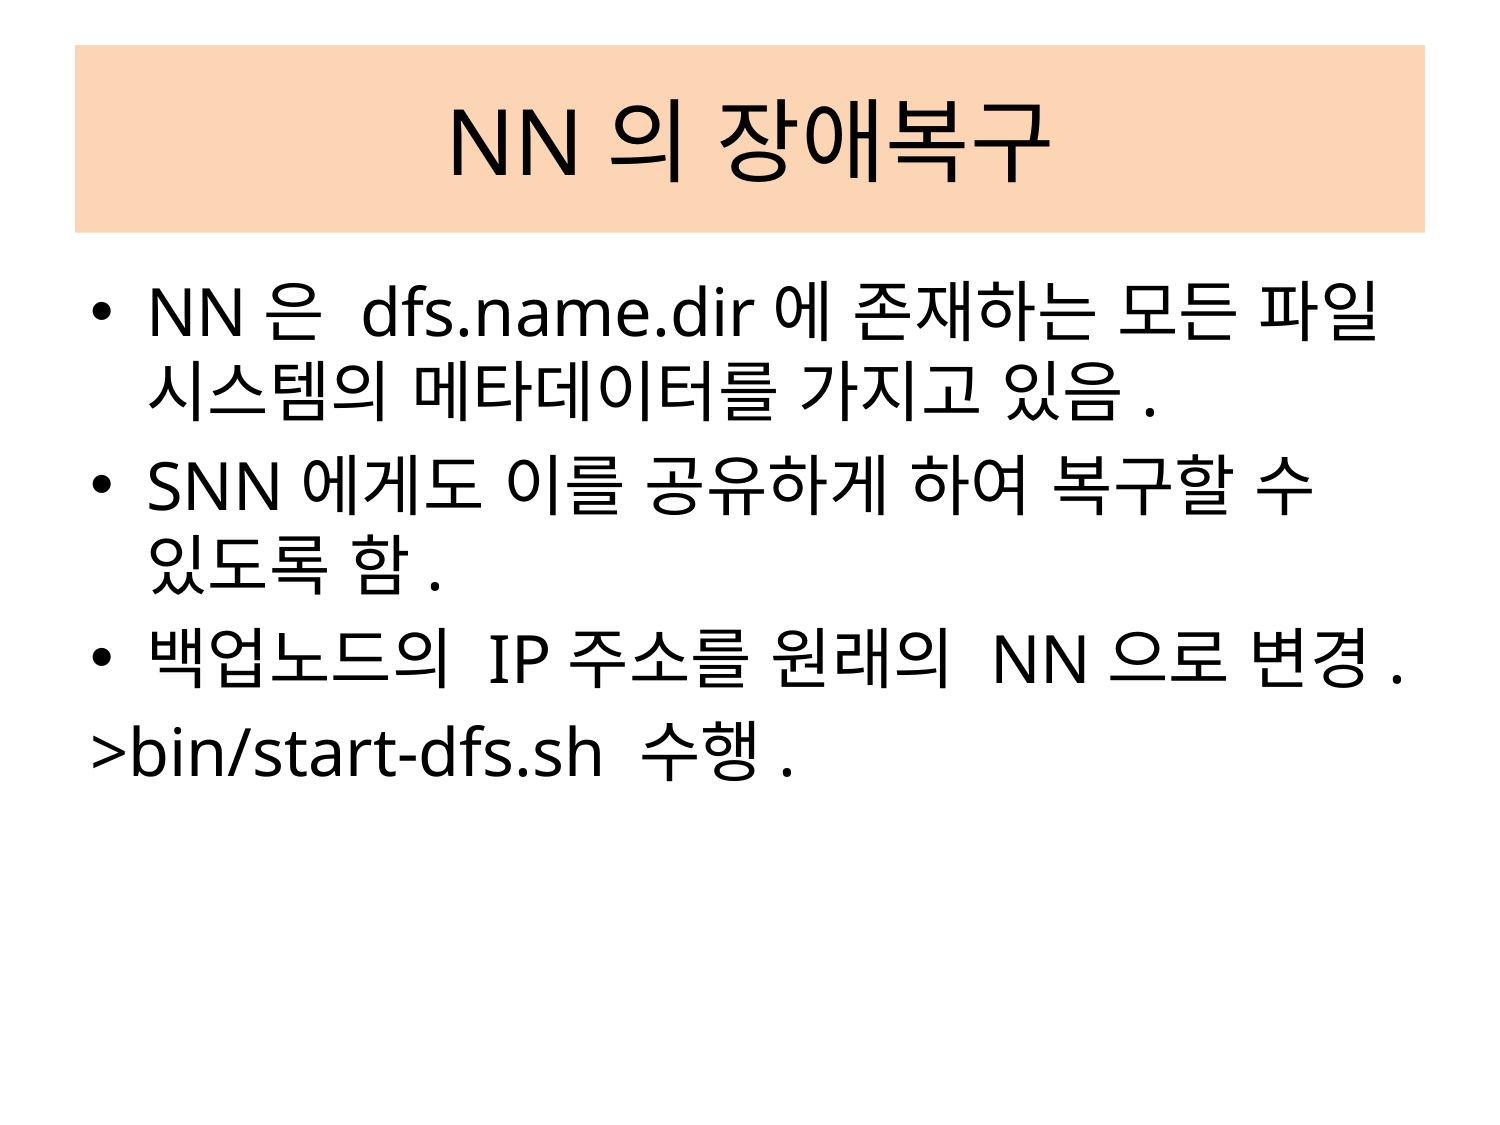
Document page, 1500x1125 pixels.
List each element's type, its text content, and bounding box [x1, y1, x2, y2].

title NN의 장애복구 [75, 45, 1425, 233]
list NN은 dfs.name.dir에 존재하는 모든 파일 시스템의 메타데이터를 가지고 있음. SNN에게도 이를 공유하게 하여 복구할 수 있도록 함. 백업노드의 IP주소를 원래의 NN으로 변경. >bin/start-dfs.sh 수행. [75, 262, 1425, 1005]
